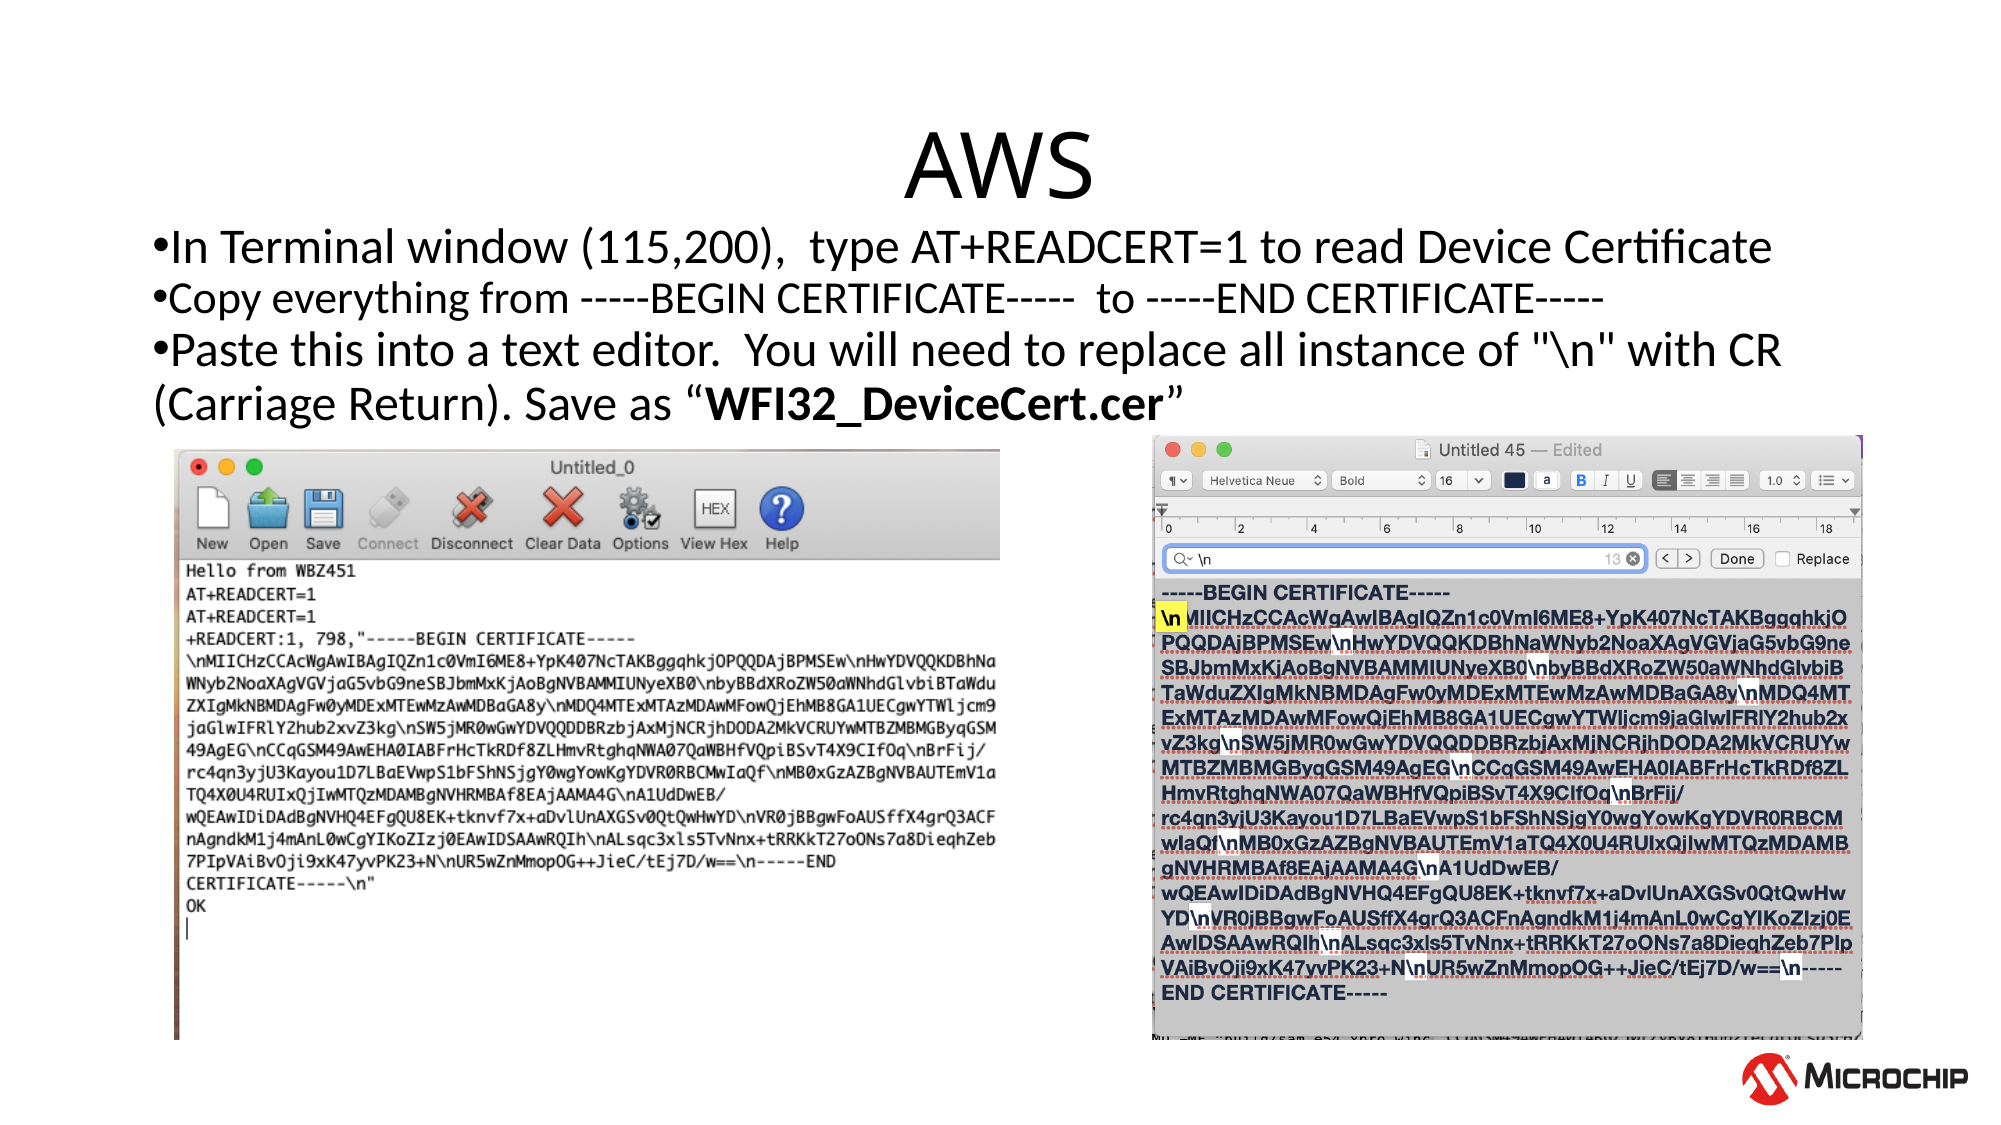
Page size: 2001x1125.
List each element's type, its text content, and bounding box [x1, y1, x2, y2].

picture [1736, 1049, 1974, 1109]
picture [174, 449, 1000, 1040]
title AWS [137, 59, 1863, 212]
list In Terminal window (115,200), type AT+READCERT=1 to read Device Certificate Copy everything from -----BEGIN CERTIFICATE----- to -----END CERTIFICATE----- Paste this into a text editor. You will need to replace all instance of "\n" with CR (Carriage Return). Save as “WFI32_DeviceCert.cer” [137, 212, 1863, 1014]
picture [1152, 434, 1863, 1040]
